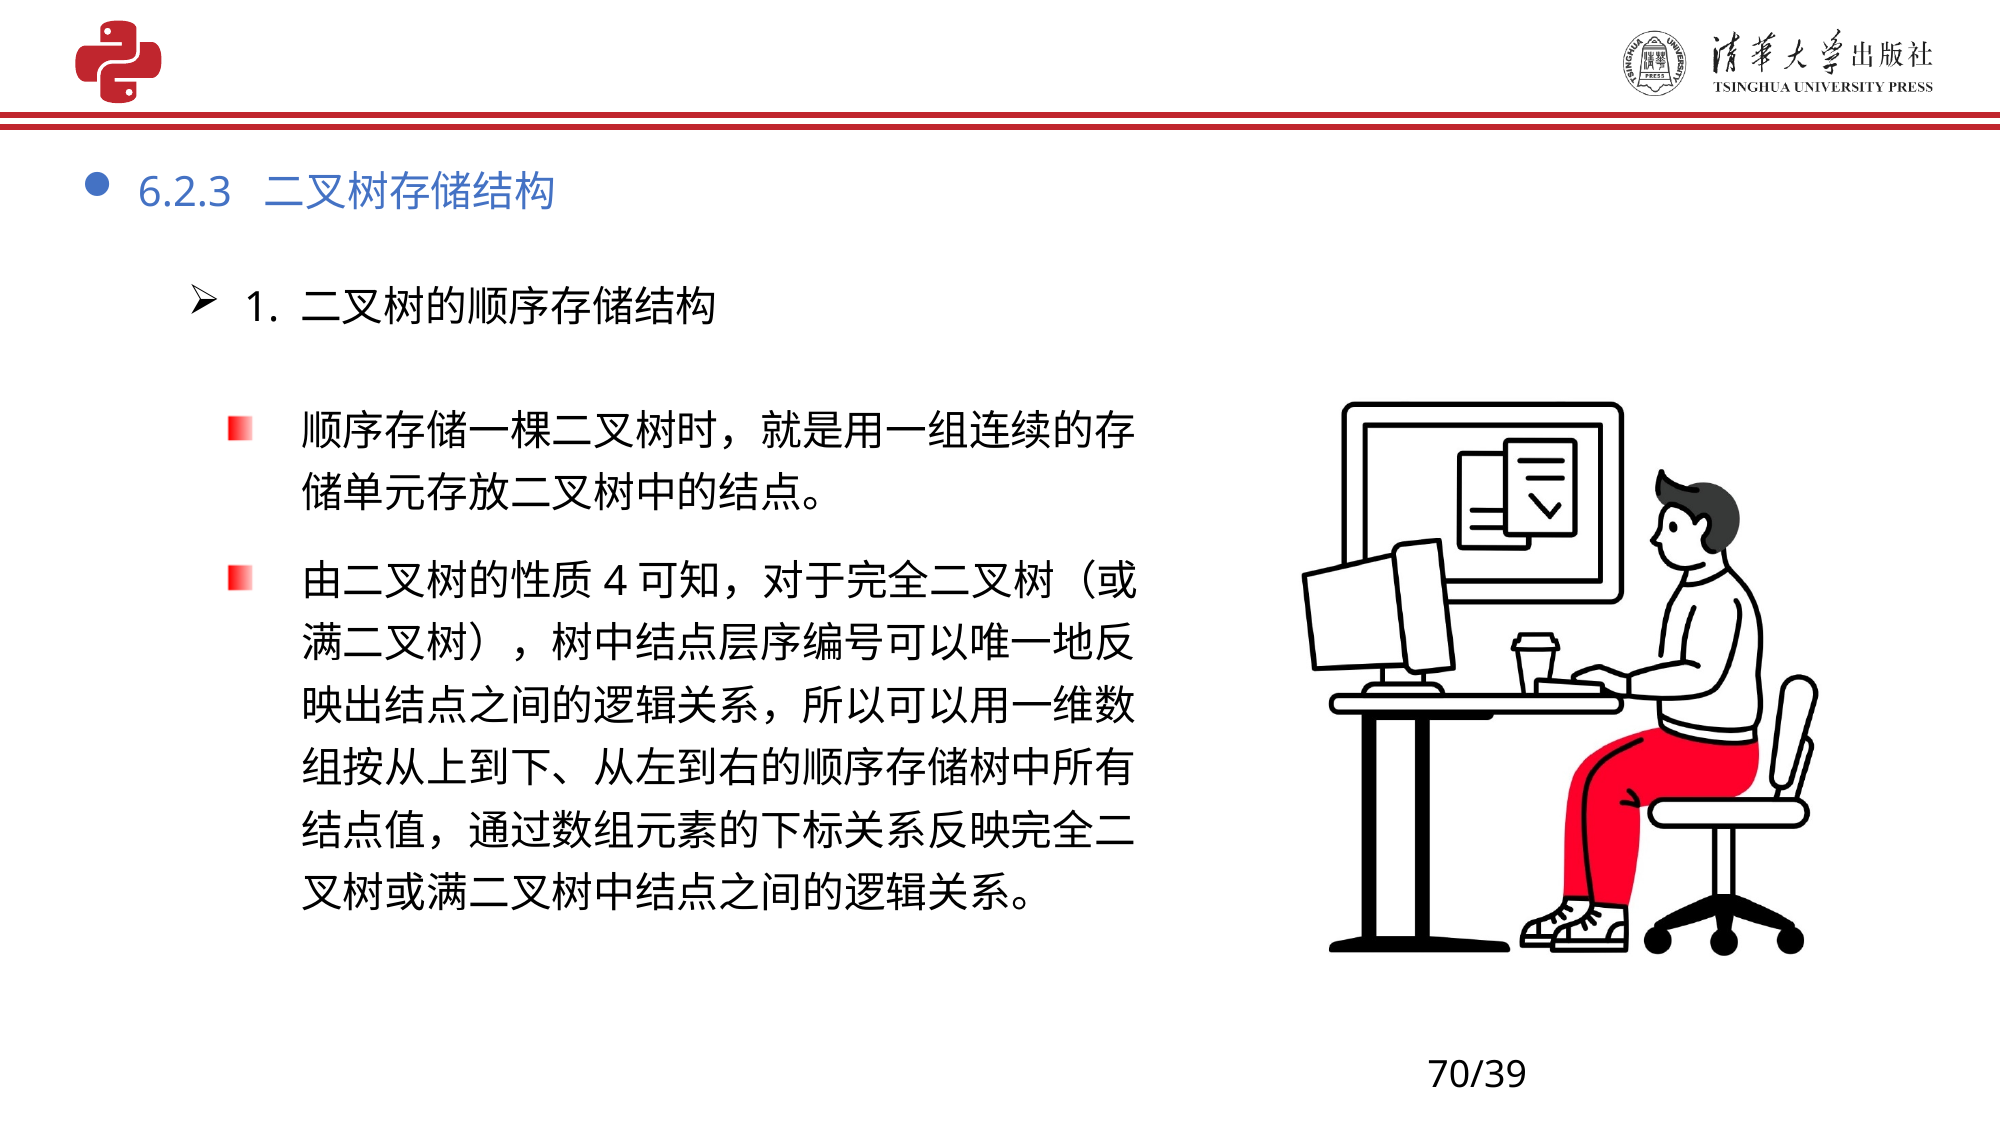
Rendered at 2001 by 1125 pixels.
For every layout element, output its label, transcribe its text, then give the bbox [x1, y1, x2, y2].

slide_number 70/39 [1412, 1042, 1863, 1103]
text_box 6.2.3 二叉树存储结构 [66, 157, 724, 222]
picture [226, 414, 256, 444]
text_box 顺序存储一棵二叉树时，就是用一组连续的存储单元存放二叉树中的结点。 由二叉树的性质4可知，对于完全二叉树（或满二叉树），树中结点层序编号可以唯一地反映出结点之间的逻辑关系，所以可以用一维数组按从上到下、从左到右的顺序存储树中所有结点值，通过数组元素的下标关系反映完全二叉树或满二叉树中结点之间的逻辑关系。 [196, 372, 1154, 935]
picture [226, 563, 256, 594]
text_box 1. 二叉树的顺序存储结构 [173, 272, 783, 338]
picture [1284, 335, 1901, 996]
